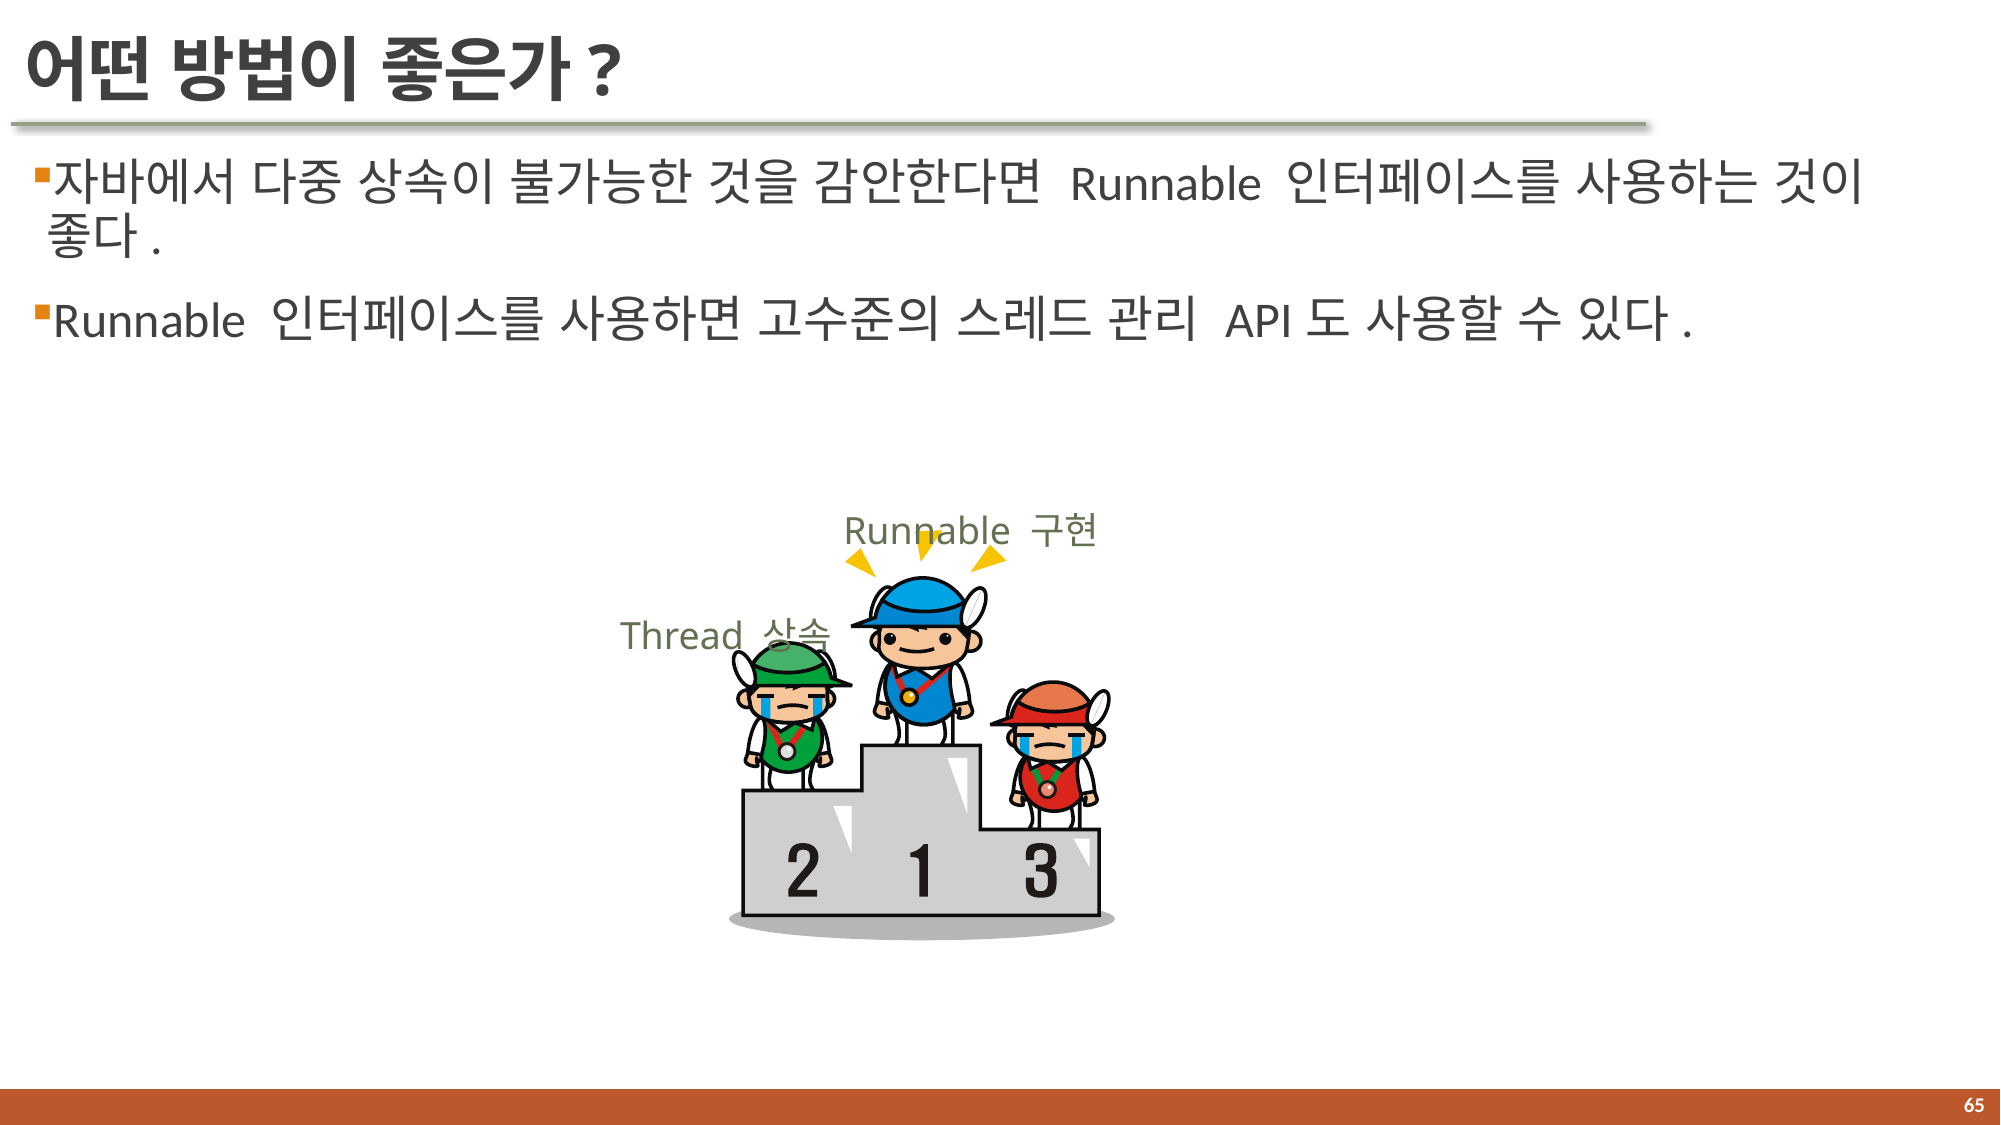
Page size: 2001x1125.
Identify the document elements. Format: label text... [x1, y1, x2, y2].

text_box Thread 상속 [605, 604, 725, 665]
list 자바에서 다중 상속이 불가능한 것을 감안한다면 Runnable 인터페이스를 사용하는 것이 좋다. Runnable 인터페이스를 사용하면 고수준의 스레드 관리 API도 사용할 수 있다. [31, 149, 1945, 1067]
title 어떤 방법이 좋은가? [9, 17, 1660, 118]
picture [728, 529, 1116, 941]
text_box Runnable 구현 [828, 499, 1125, 538]
slide_number 64 [1784, 1083, 2000, 1125]
